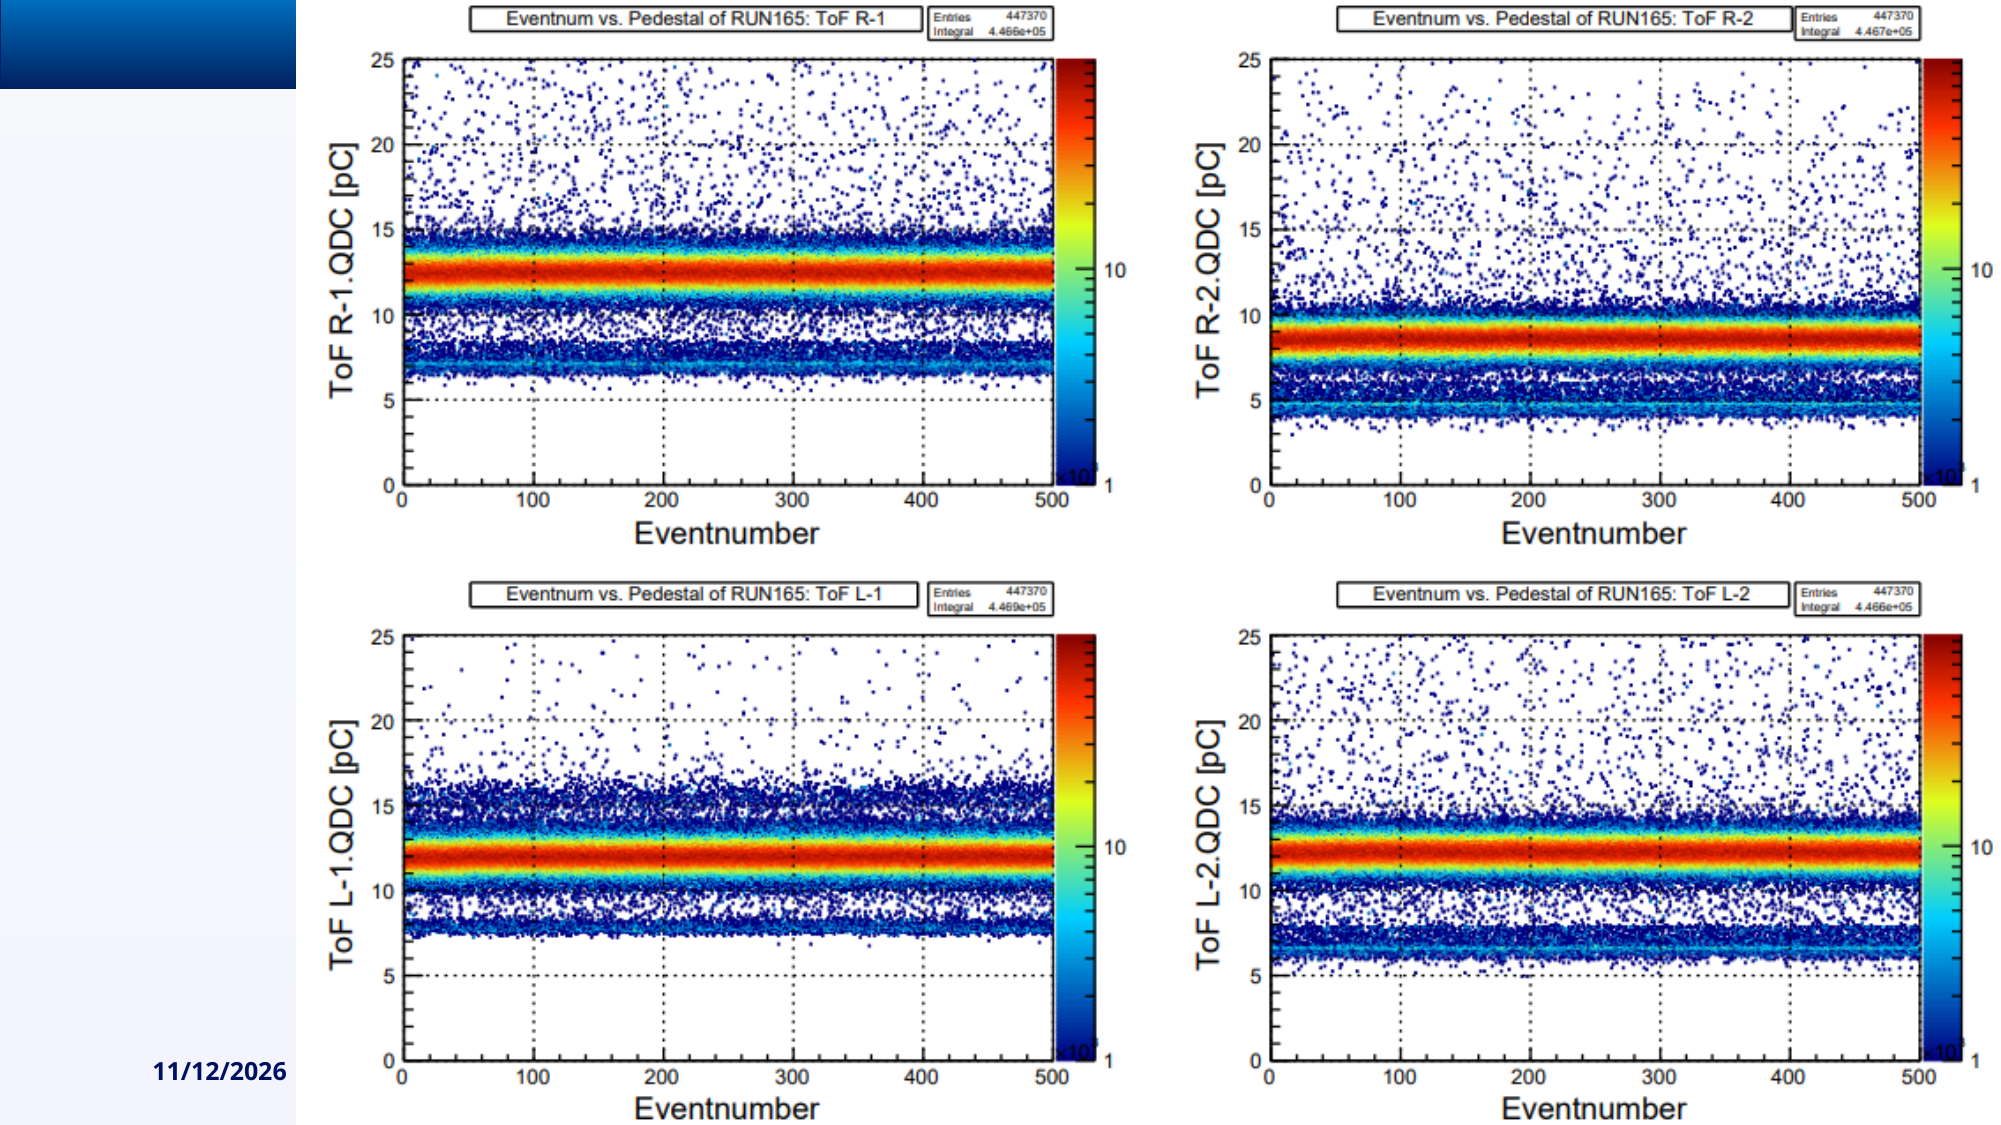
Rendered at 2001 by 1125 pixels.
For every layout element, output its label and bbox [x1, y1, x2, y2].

picture [296, 0, 2000, 1125]
slide_number [137, 1042, 296, 1103]
